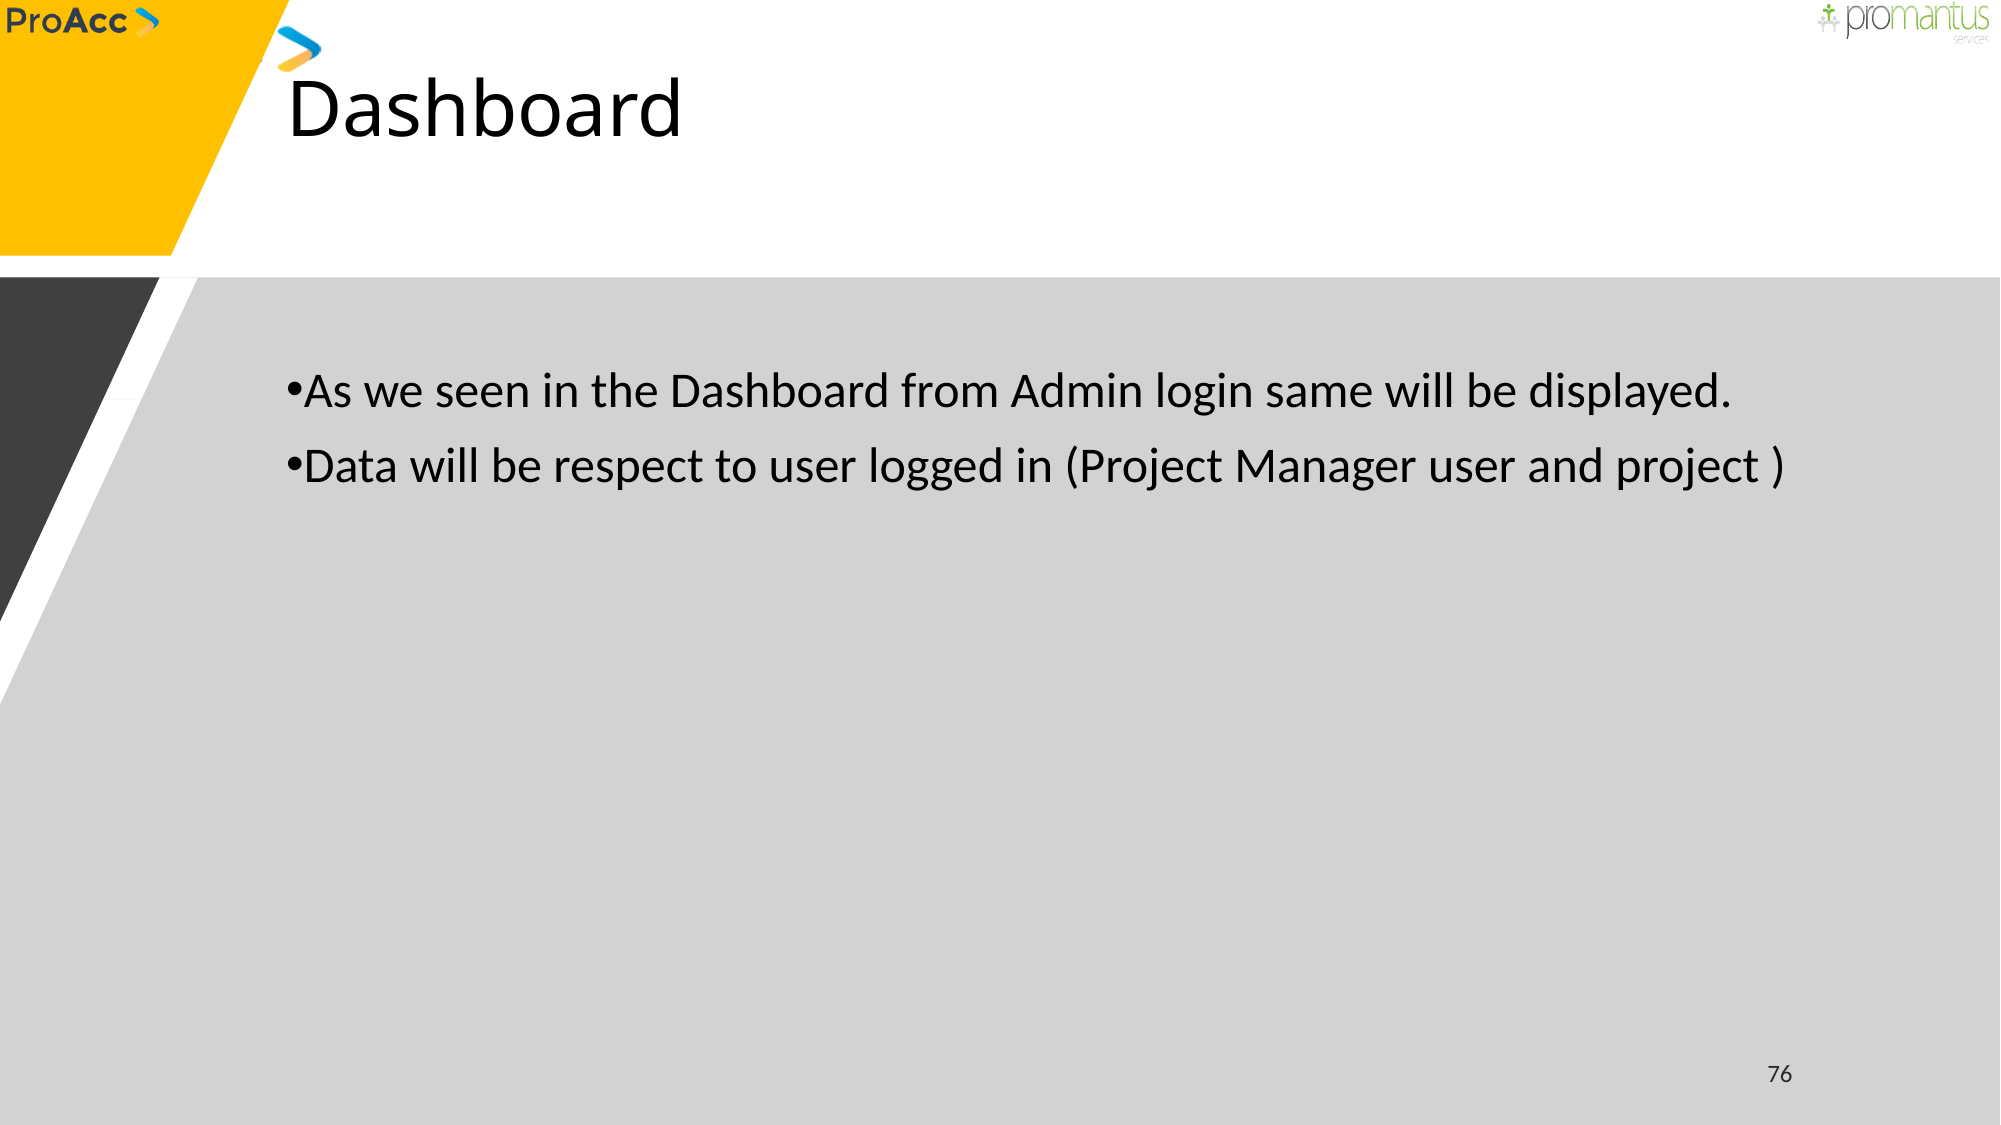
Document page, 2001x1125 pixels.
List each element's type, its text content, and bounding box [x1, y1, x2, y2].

slide_number 76 [1491, 1042, 1808, 1103]
picture [245, 2, 353, 99]
text_box [0, 276, 162, 622]
text_box [0, 0, 291, 257]
list As we seen in the Dashboard from Admin login same will be displayed. Data will be respect to user logged in (Project Manager user and project ) [271, 356, 1838, 1020]
title Dashboard [271, 60, 1808, 255]
text_box [0, 0, 177, 54]
text_box [1816, 0, 1990, 45]
text_box [0, 276, 2000, 1125]
